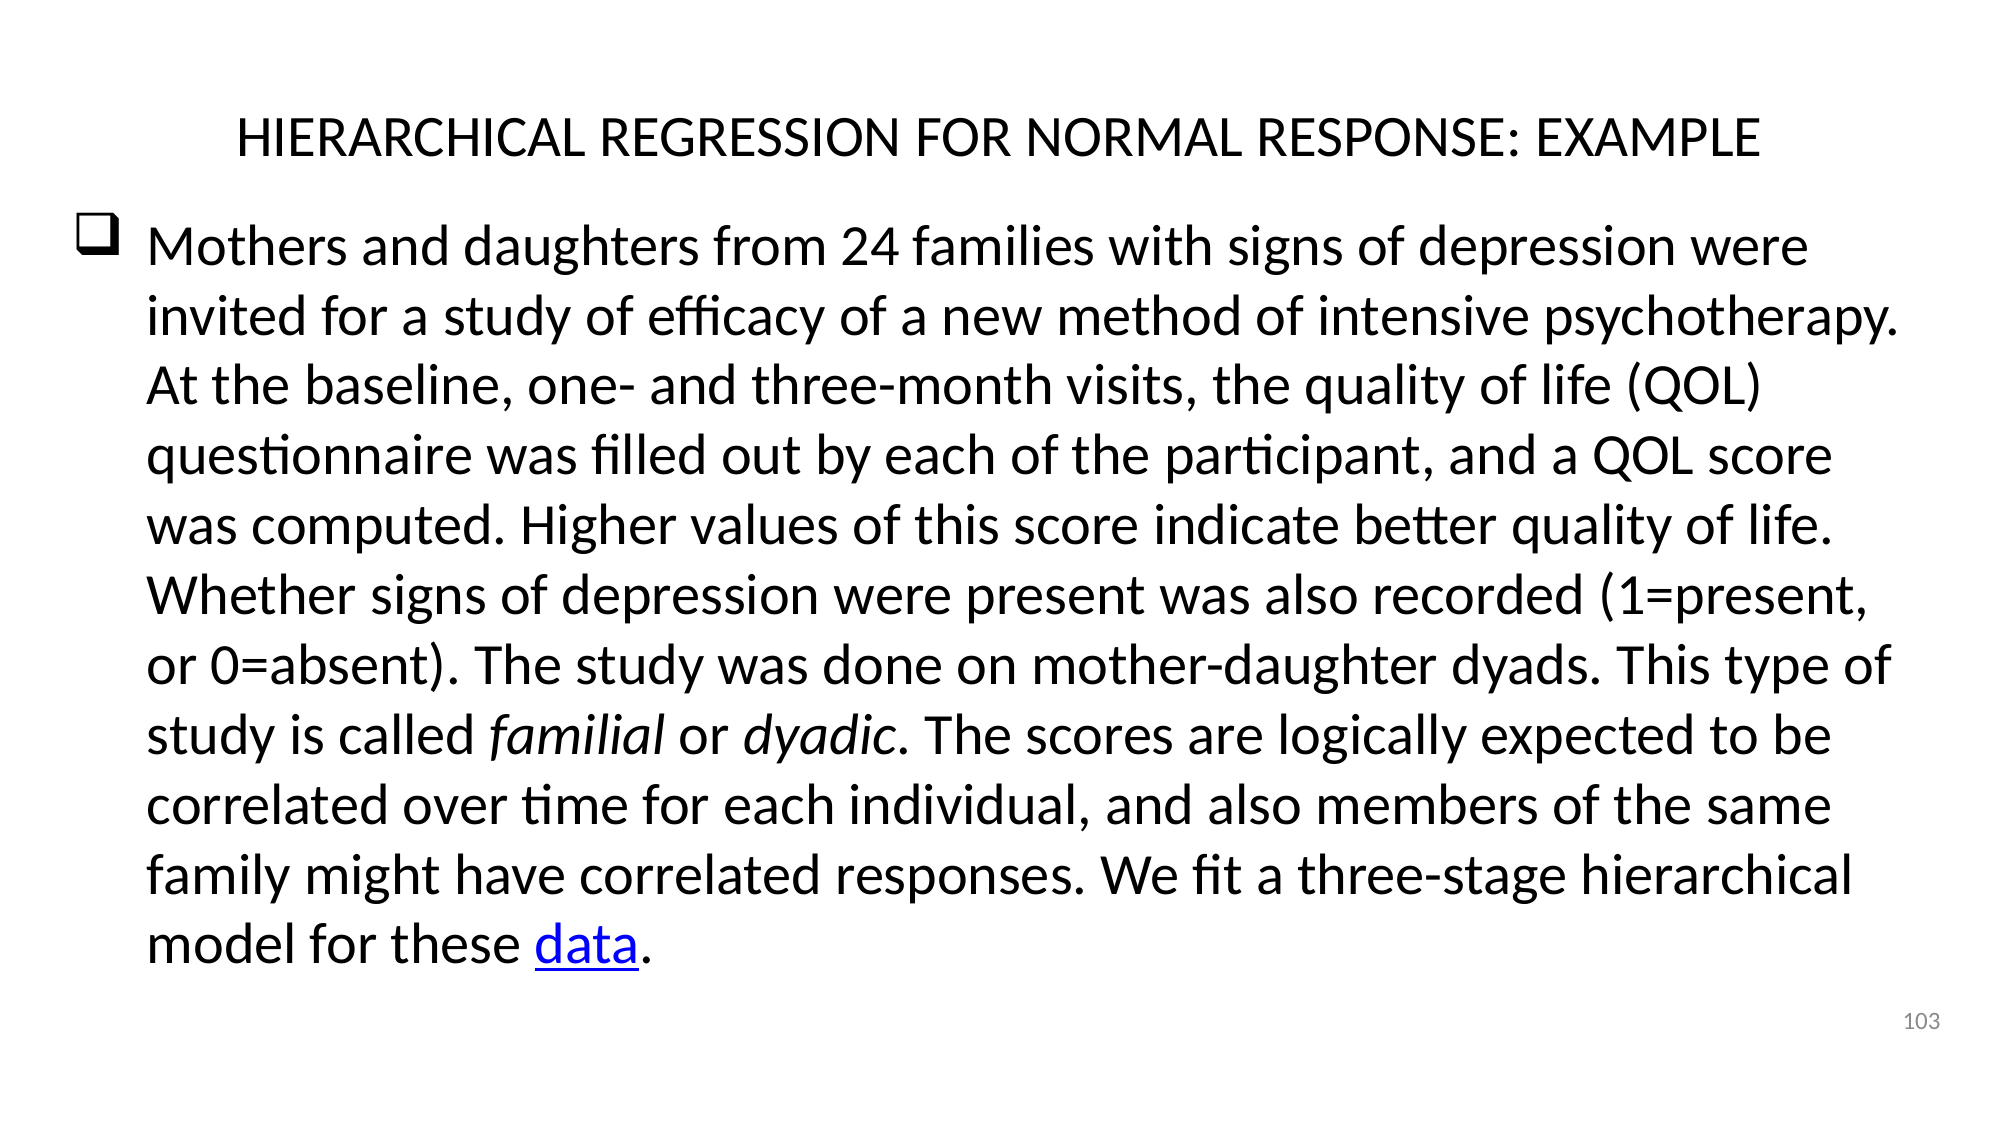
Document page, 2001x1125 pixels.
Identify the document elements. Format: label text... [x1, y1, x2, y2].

slide_number 103 [1768, 964, 1956, 1075]
text_box HIERARCHICAL REGRESSION FOR NORMAL RESPONSE: EXAMPLE [136, 66, 1864, 199]
subtitle Mothers and daughters from 24 families with signs of depression were invited for a study of efficacy of a new method of intensive psychotherapy. At the baseline, one- and three-month visits, the quality of life (QOL) questionnaire was filled out by each of the participant, and a QOL score was computed. Higher values of this score indicate better quality of life. Whether signs of depression were present was also recorded (1=present, or 0=absent). The study was done on mother-daughter dyads. This type of study is called familial or dyadic. The scores are logically expected to be correlated over time for each individual, and also members of the same family might have correlated responses. We fit a three-stage hierarchical model for these data. [56, 199, 1944, 1059]
